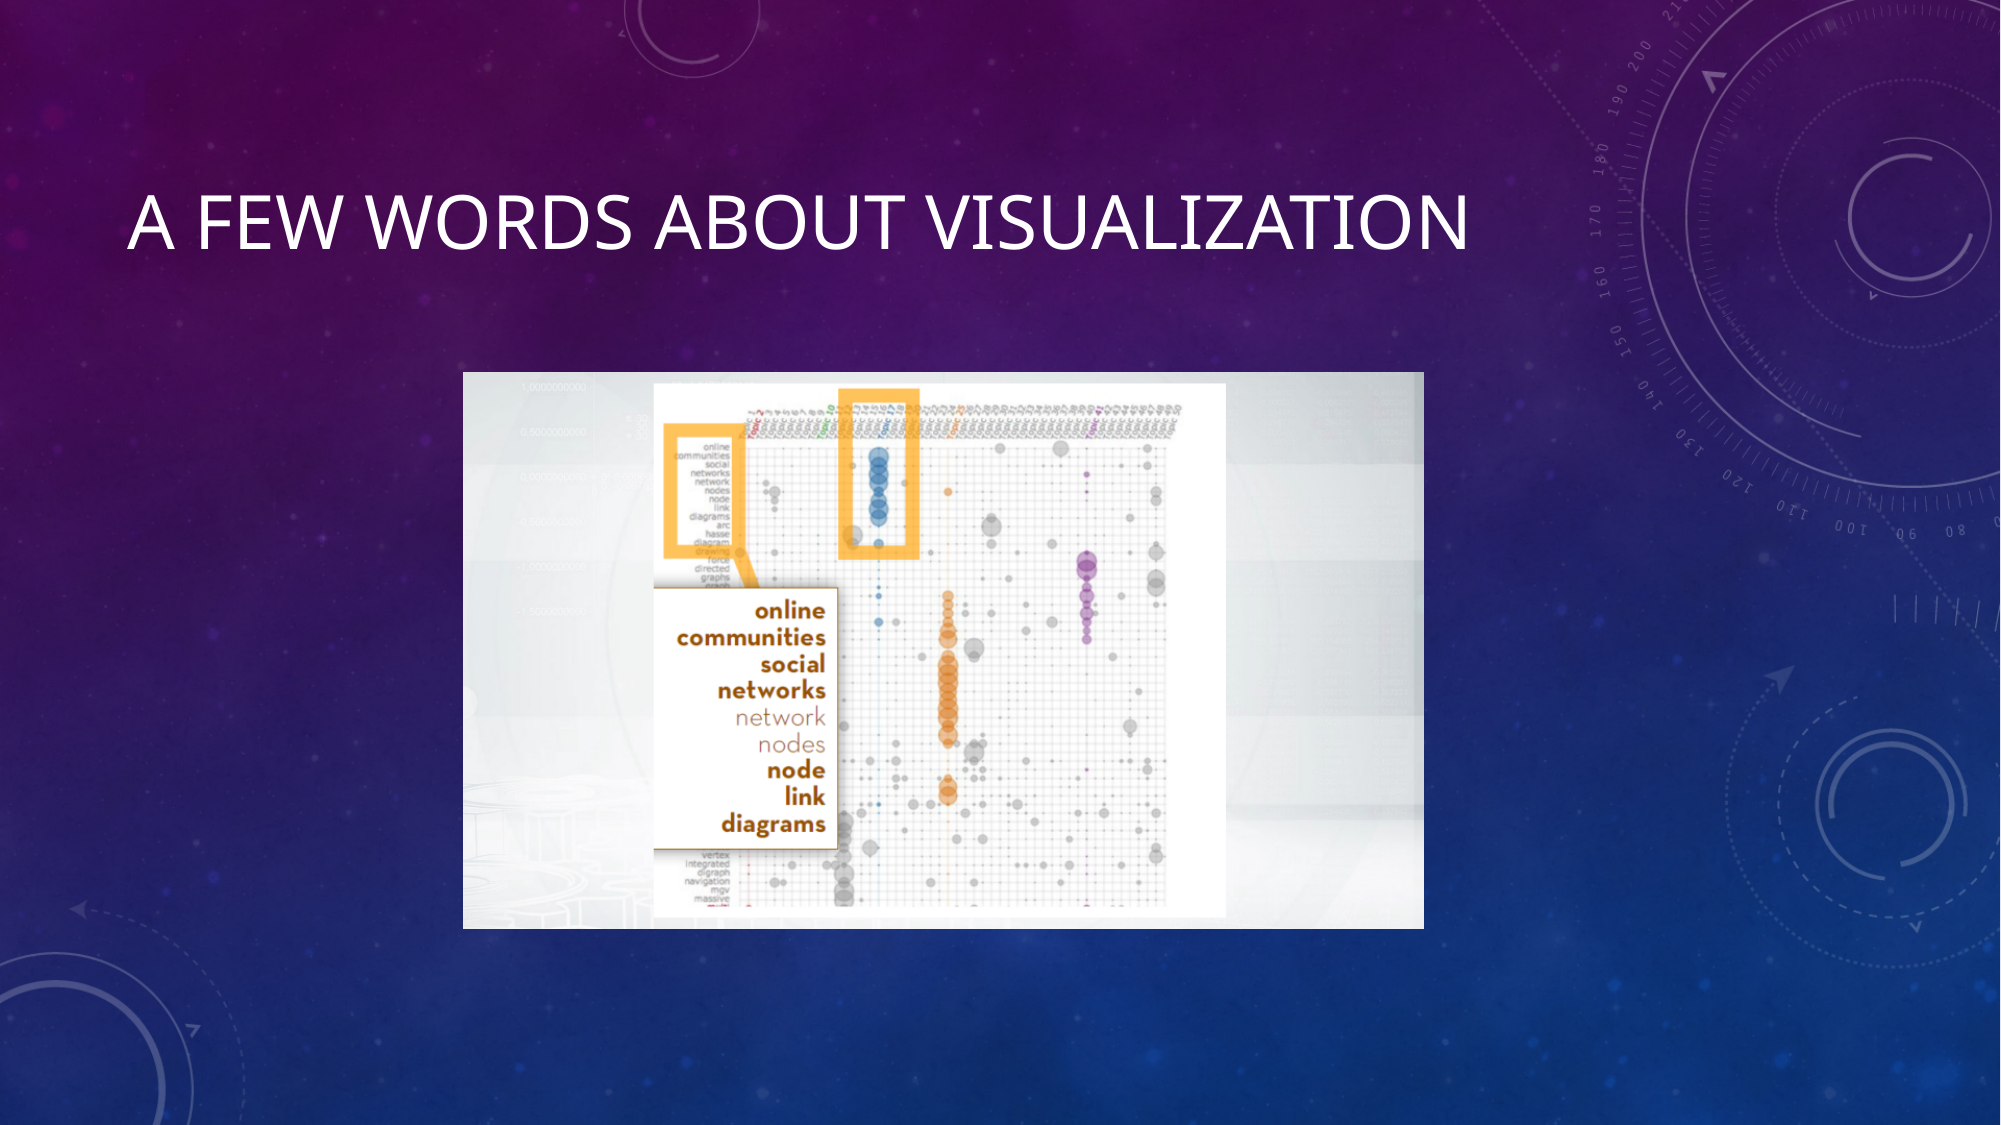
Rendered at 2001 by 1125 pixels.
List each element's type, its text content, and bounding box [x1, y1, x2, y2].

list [463, 372, 1424, 929]
title A few words about visualization [112, 99, 1775, 339]
picture [0, 0, 2001, 1125]
